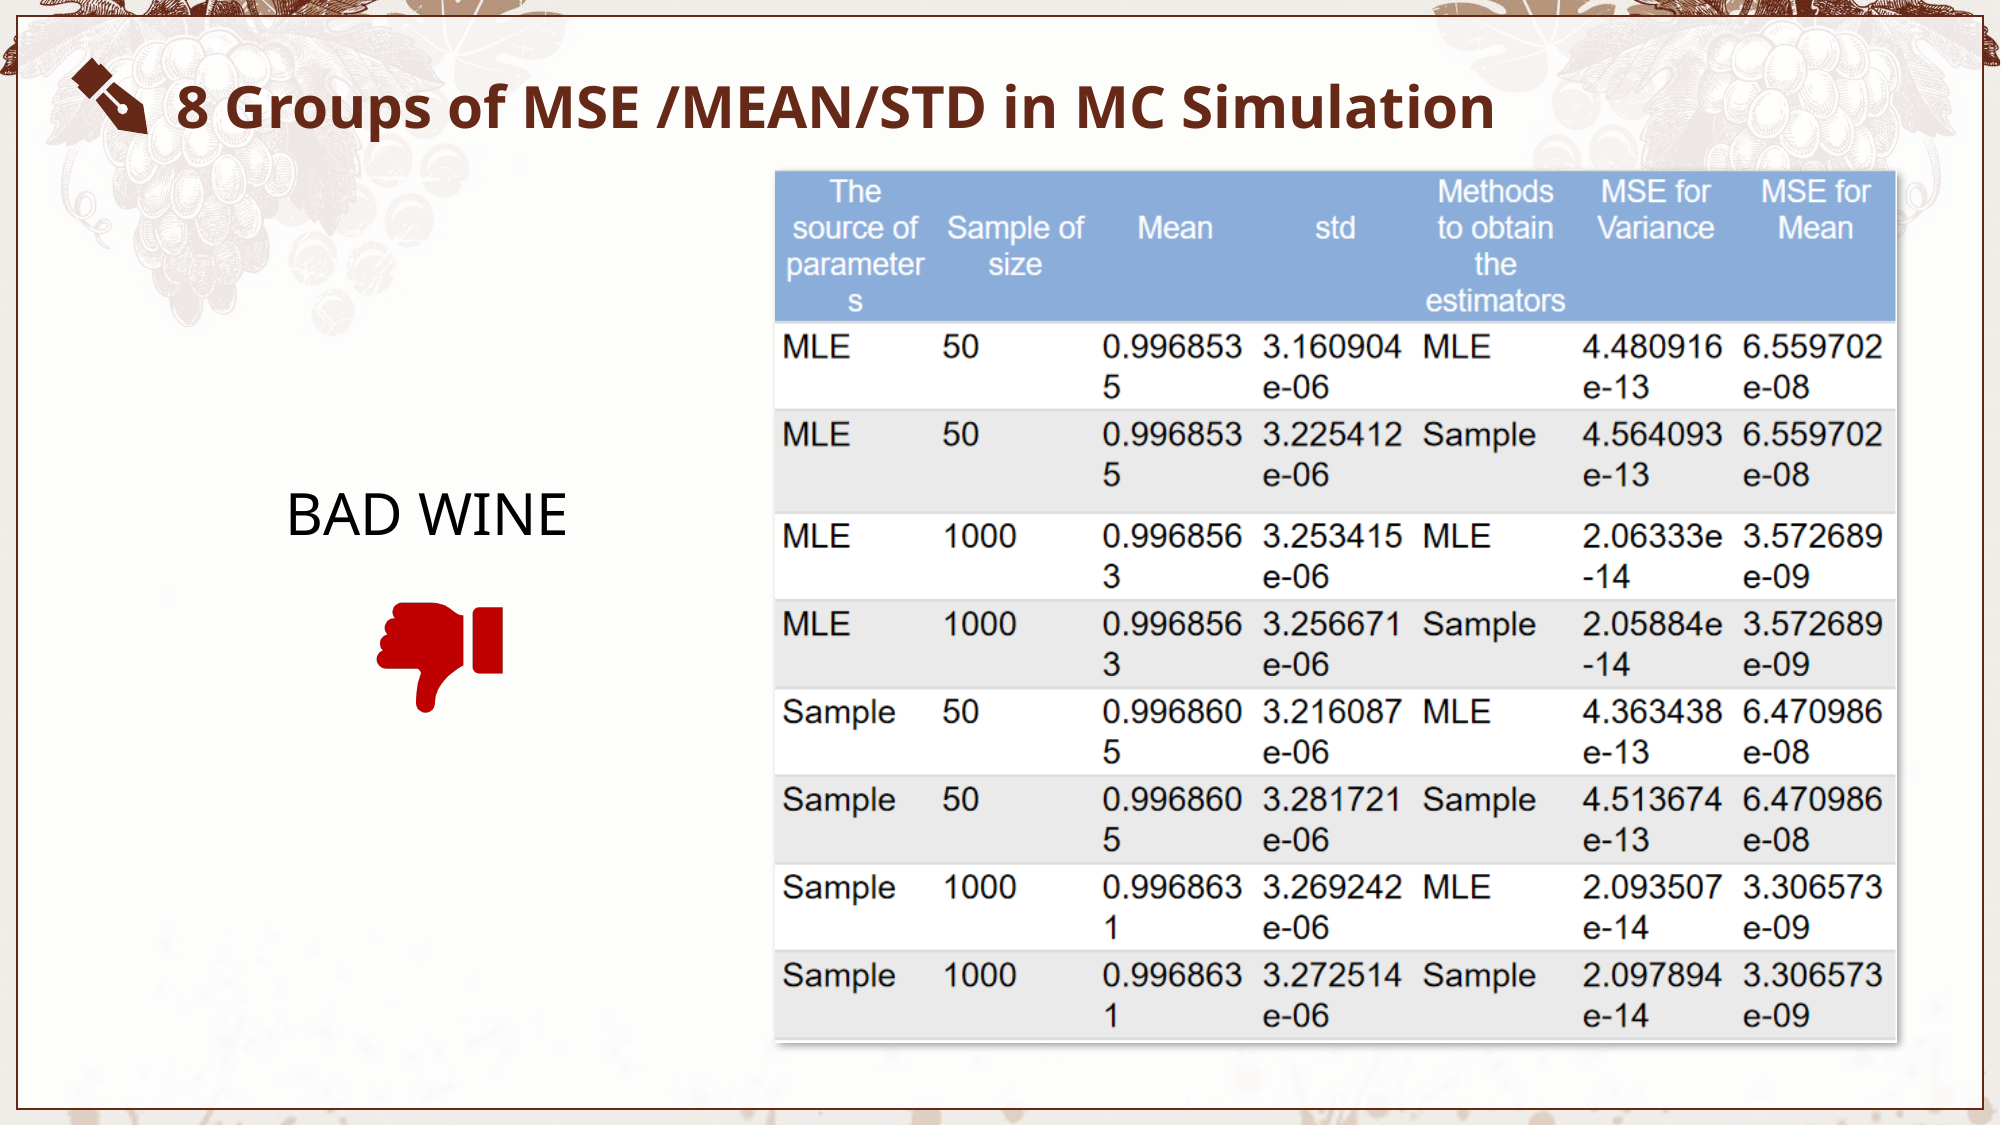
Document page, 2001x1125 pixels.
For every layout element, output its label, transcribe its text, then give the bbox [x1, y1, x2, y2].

text_box BAD WINE [203, 470, 651, 555]
text_box 8 Groups of MSE /MEAN/STD in MC Simulation [161, 62, 2000, 148]
text_box [94, 80, 149, 136]
picture [0, 0, 2001, 1125]
text_box [69, 55, 115, 101]
